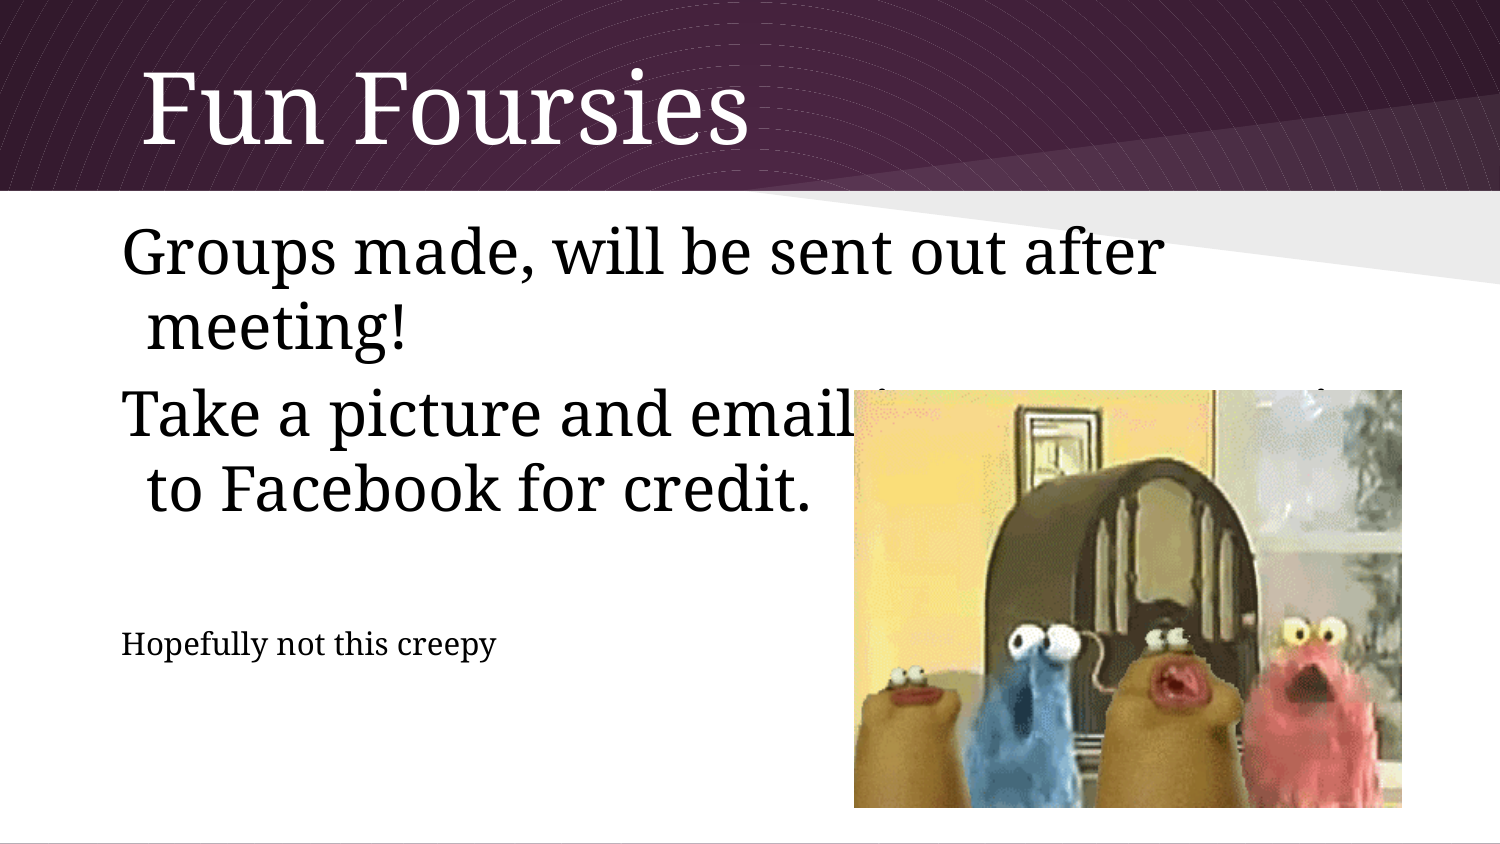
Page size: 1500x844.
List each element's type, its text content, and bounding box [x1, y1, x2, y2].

list Groups made, will be sent out after meeting! Take a picture and email it to us or post it to Facebook for credit. Hopefully not this creepy [75, 196, 1425, 808]
picture [854, 390, 1402, 809]
title Fun Foursies [75, 33, 1425, 175]
